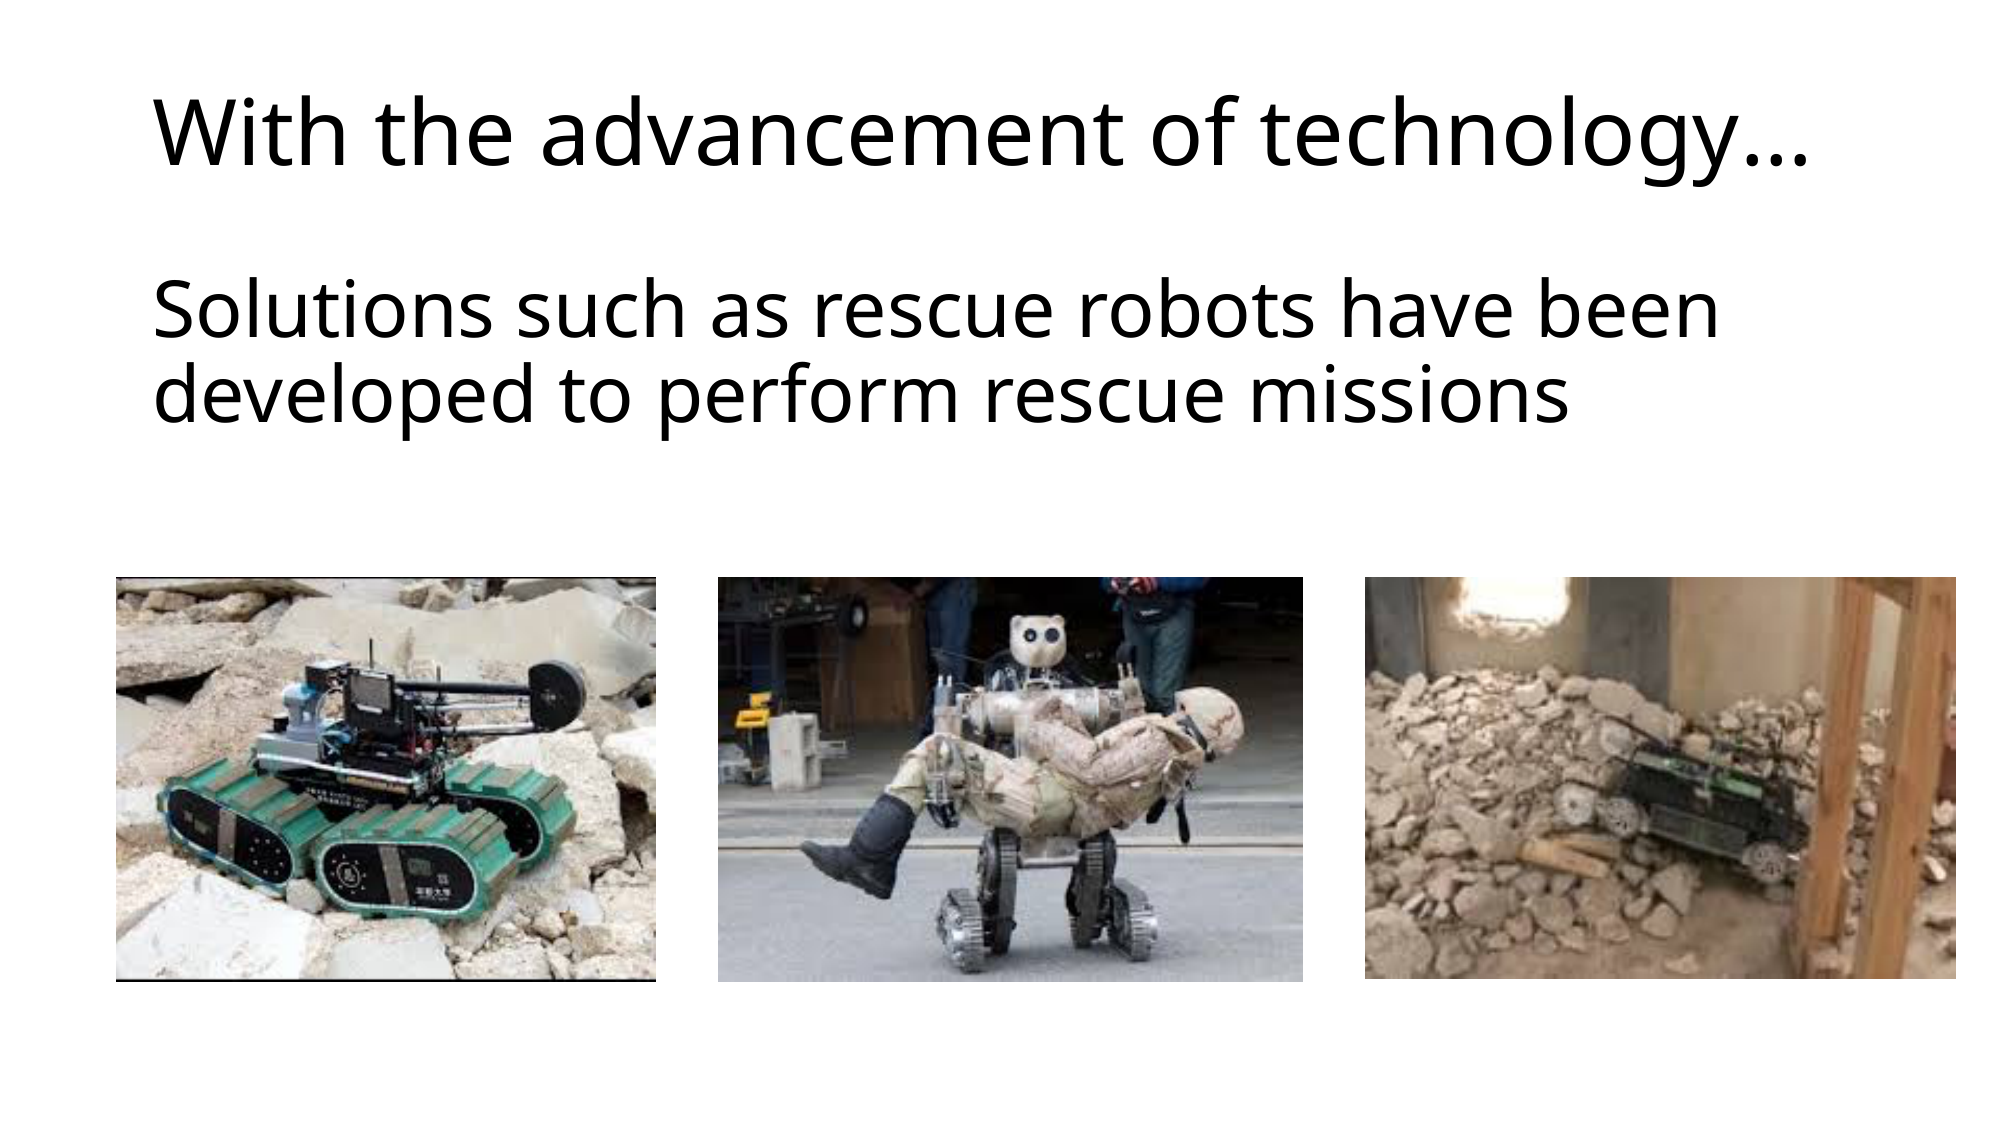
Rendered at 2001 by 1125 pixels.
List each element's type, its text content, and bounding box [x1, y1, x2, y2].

picture [116, 576, 656, 982]
title With the advancement of technology… [137, 82, 1863, 259]
text_box Solutions such as rescue robots have been developed to perform rescue missions [137, 259, 1863, 545]
picture [718, 576, 1303, 982]
picture [1365, 577, 1956, 979]
